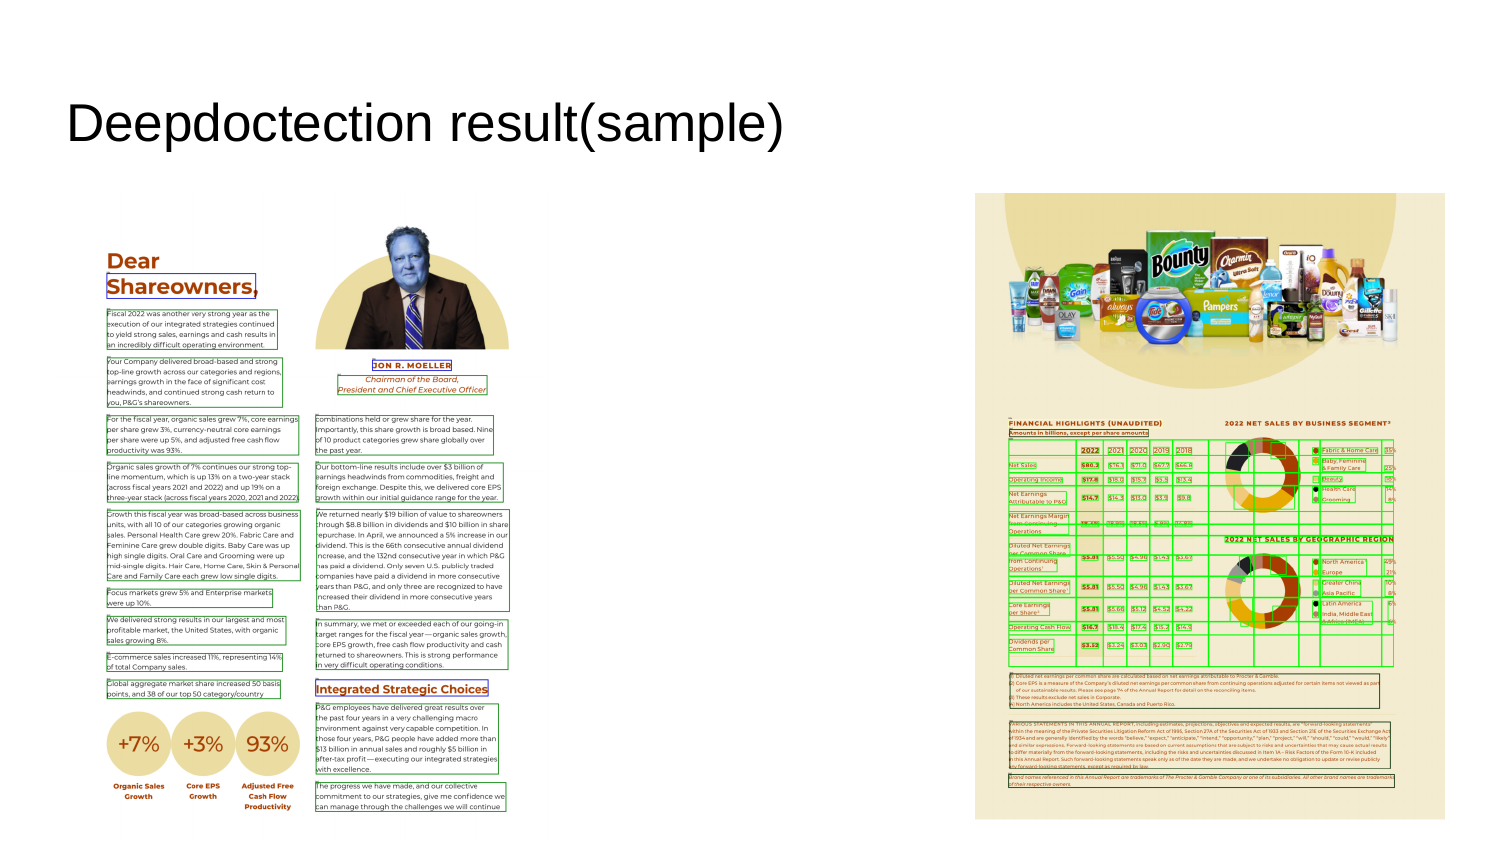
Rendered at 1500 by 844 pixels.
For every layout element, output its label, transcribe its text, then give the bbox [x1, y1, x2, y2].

title Deepdoctection result(sample) [51, 72, 1449, 167]
picture [50, 188, 549, 844]
picture [970, 188, 1450, 824]
